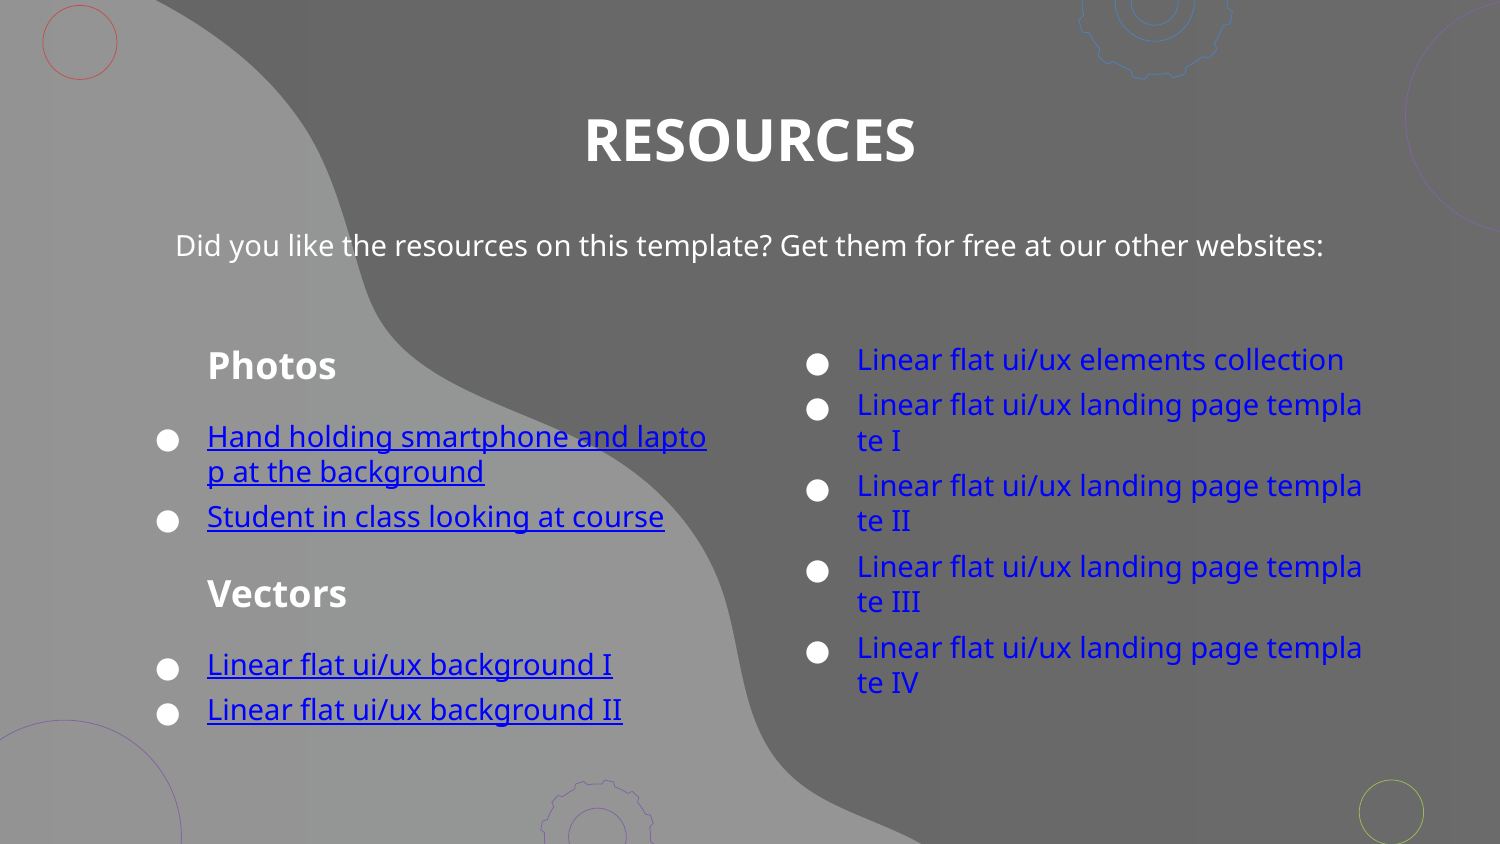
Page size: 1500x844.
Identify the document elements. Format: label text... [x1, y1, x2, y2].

text_box Did you like the resources on this template? Get them for free at our other websites: [95, 211, 1404, 283]
title RESOURCES [116, 107, 1383, 168]
subtitle Linear flat ui/ux elements collection Linear flat ui/ux landing page template I Linear flat ui/ux landing page template II Linear flat ui/ux landing page template III Linear flat ui/ux landing page template IV [766, 320, 1384, 726]
subtitle Photos Hand holding smartphone and laptop at the background Student in class looking at course Vectors Linear flat ui/ux background I Linear flat ui/ux background II [116, 320, 734, 726]
